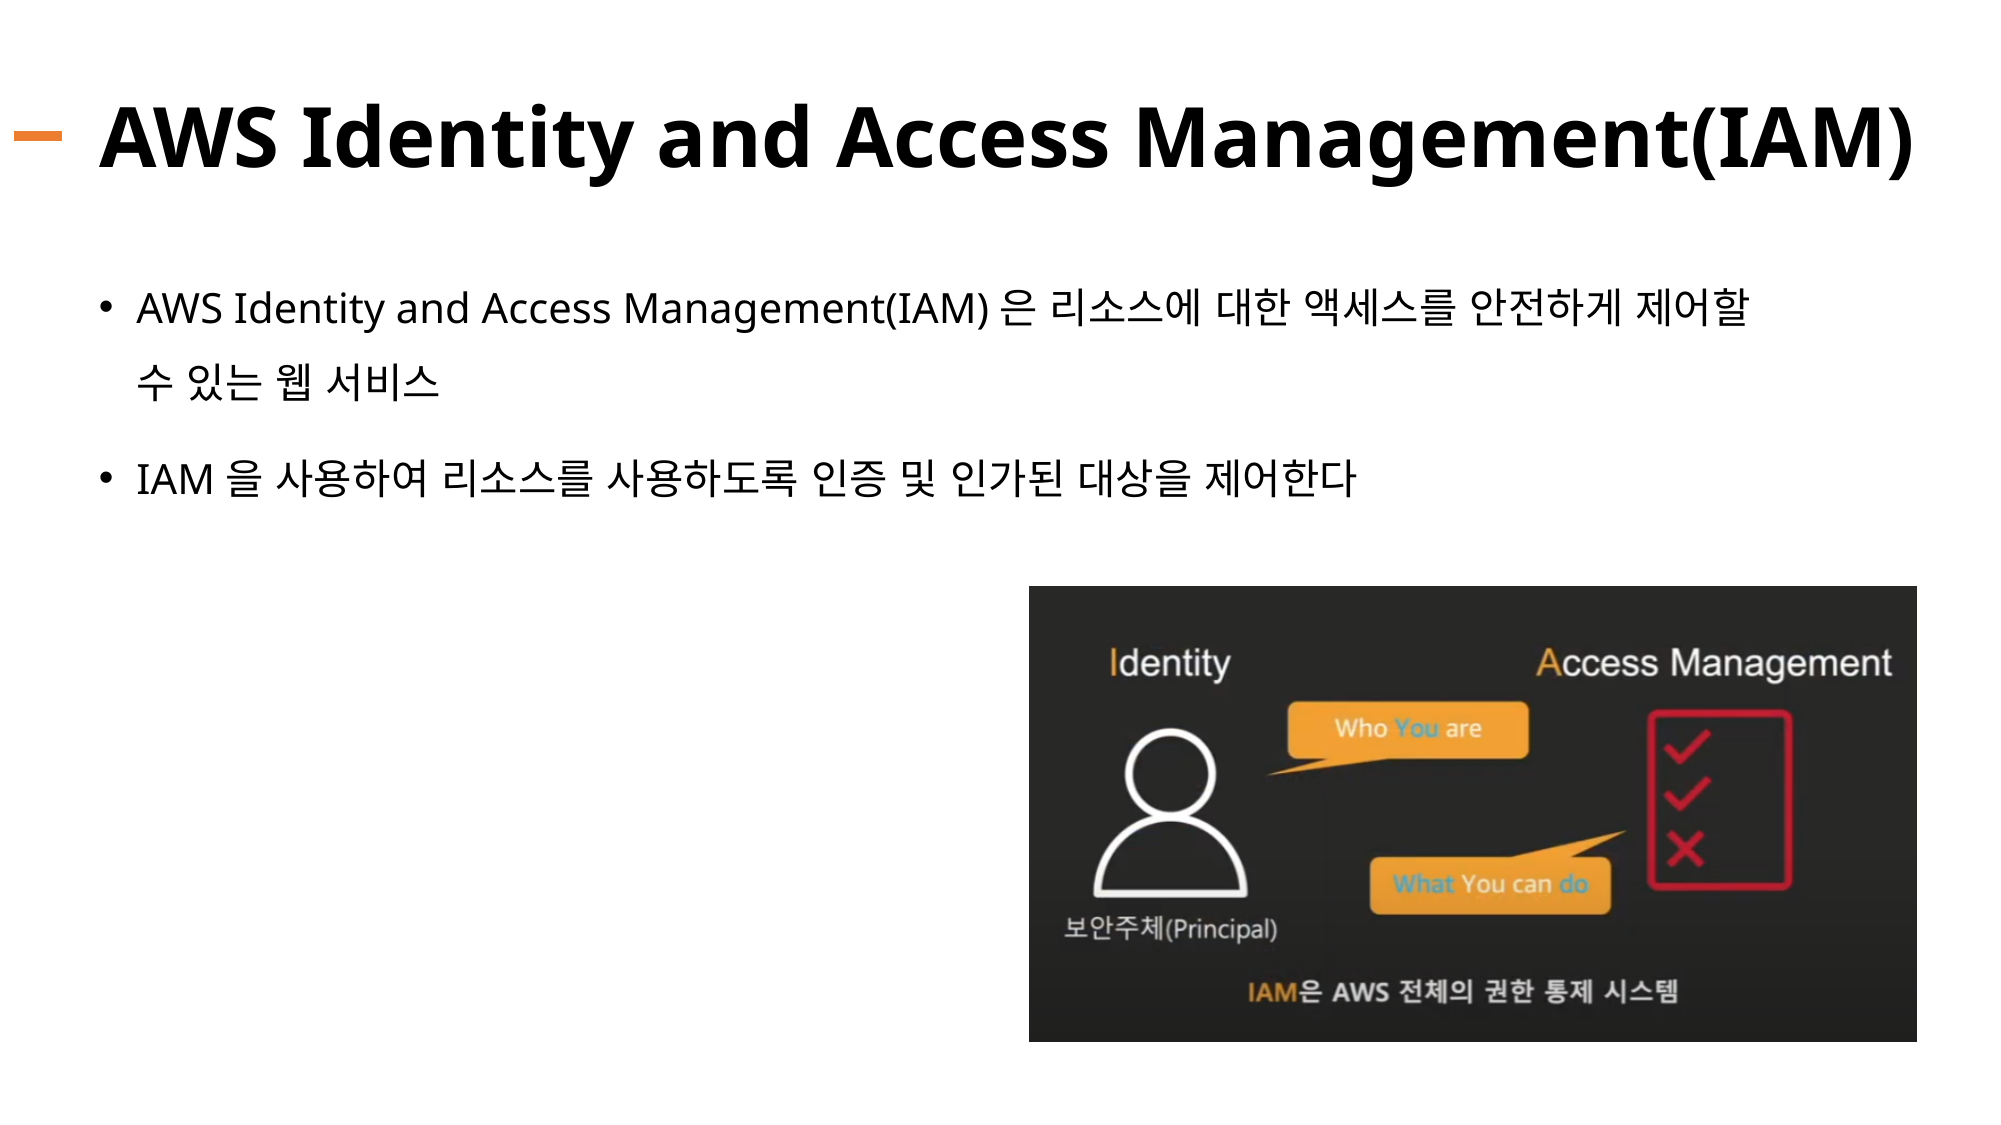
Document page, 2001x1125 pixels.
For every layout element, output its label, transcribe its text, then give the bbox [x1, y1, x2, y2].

title AWS Identity and Access Management(IAM) [84, 31, 1937, 249]
text_box [14, 131, 62, 141]
list AWS Identity and Access Management(IAM)은 리소스에 대한 액세스를 안전하게 제어할 수 있는 웹 서비스 IAM을 사용하여 리소스를 사용하도록 인증 및 인가된 대상을 제어한다 [83, 248, 1809, 963]
picture [1029, 586, 1917, 1042]
